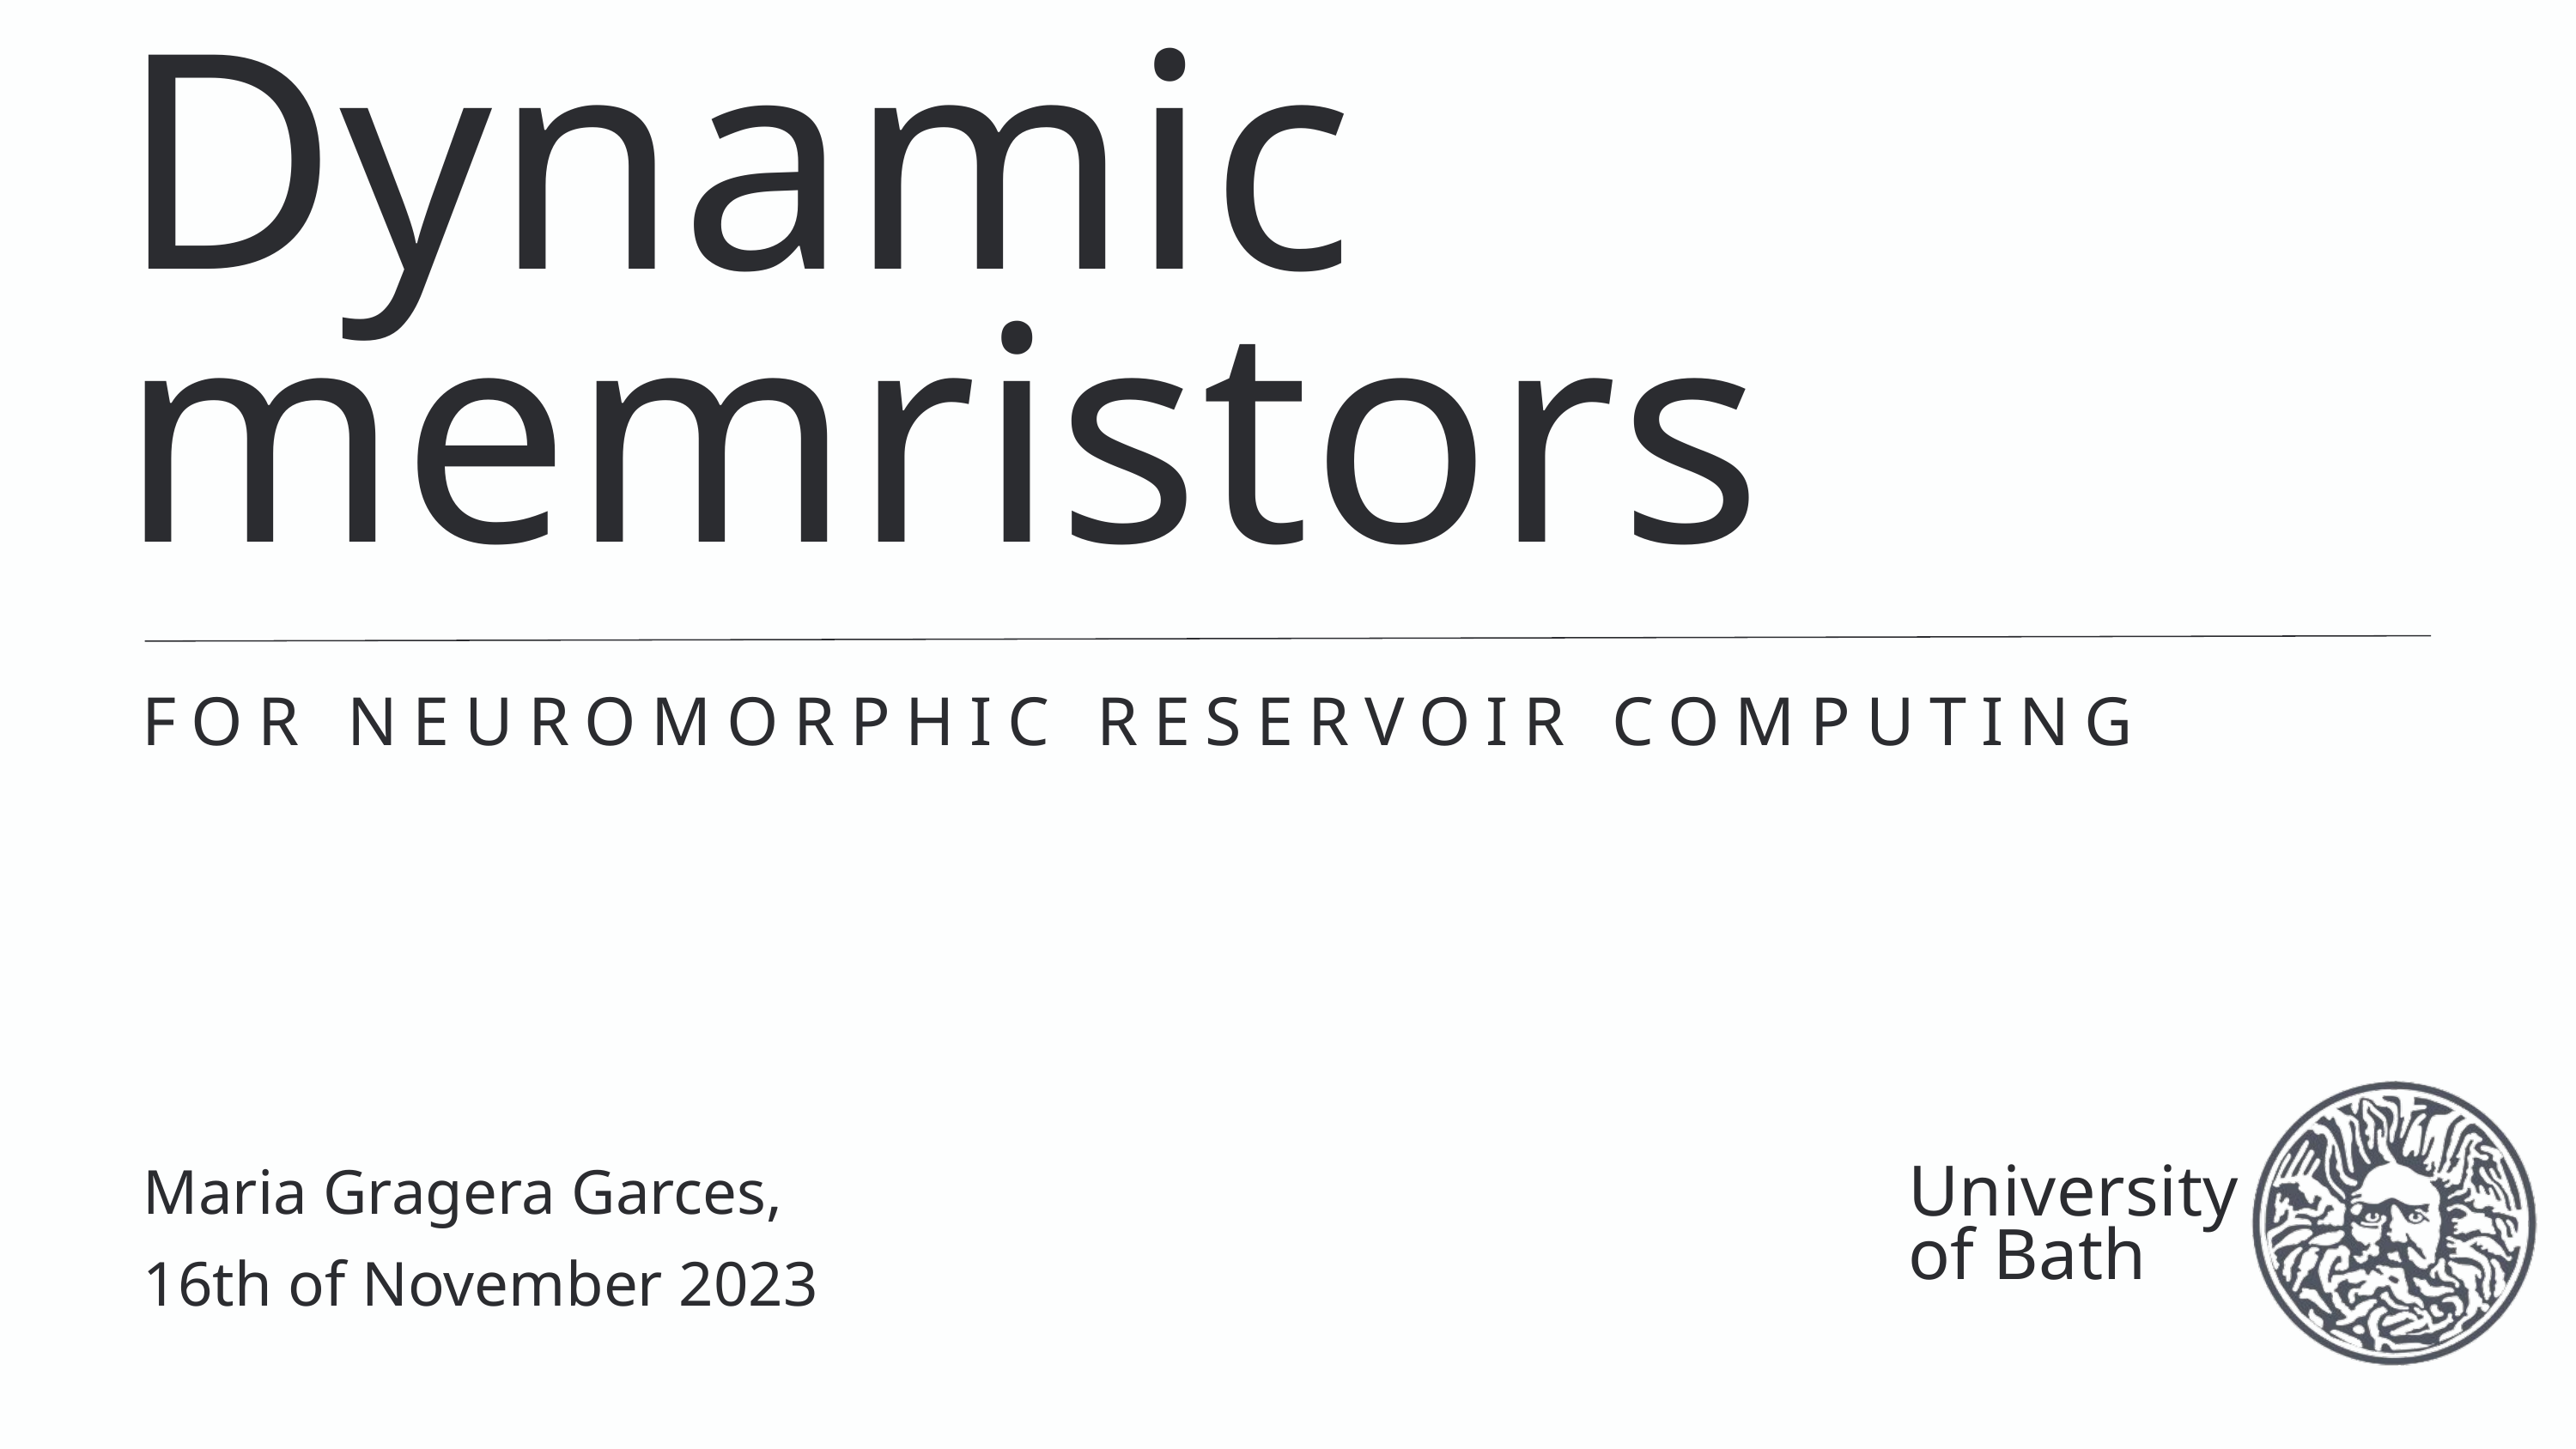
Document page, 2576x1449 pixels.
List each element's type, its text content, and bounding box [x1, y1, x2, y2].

text_box Maria Gragera Garces, 16th of November 2023 [143, 1135, 1784, 1319]
text_box Dynamic memristors [119, 56, 2432, 602]
text_box FOR NEUROMORPHIC RESERVOIR COMPUTING [142, 665, 2428, 759]
text_box [2239, 1068, 2550, 1379]
text_box University of Bath [1908, 1166, 2240, 1294]
